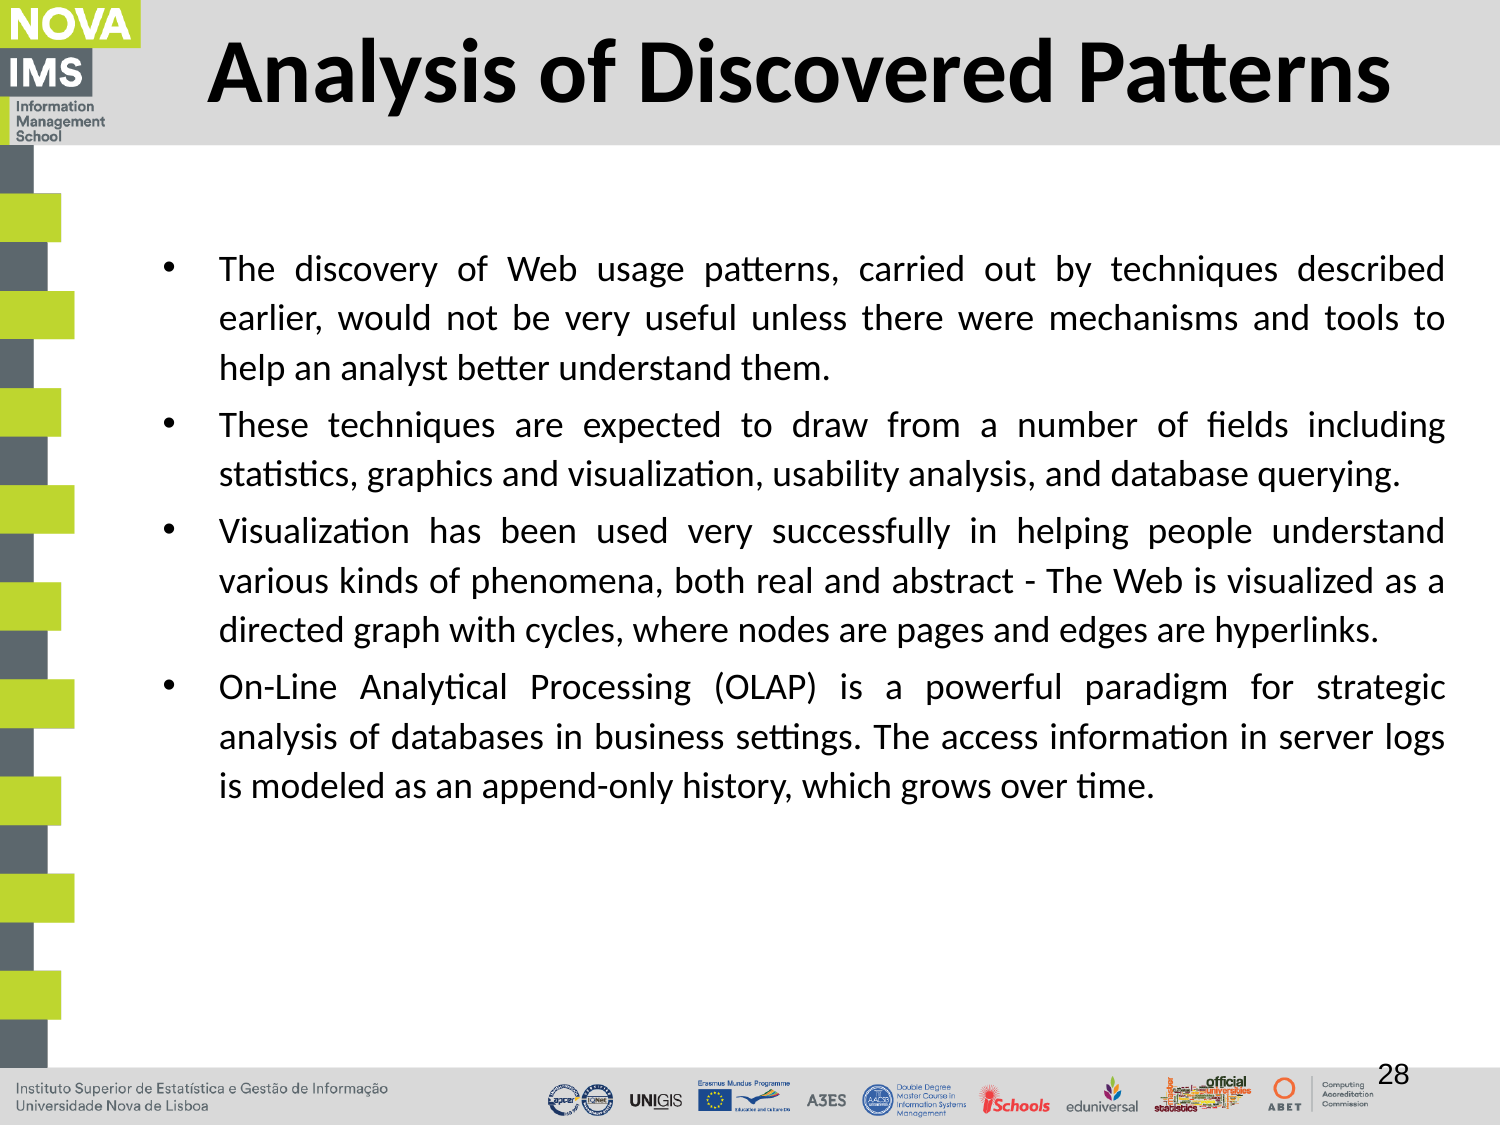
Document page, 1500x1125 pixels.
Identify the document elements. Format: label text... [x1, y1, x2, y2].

list The discovery of Web usage patterns, carried out by techniques described earlier, would not be very useful unless there were mechanisms and tools to help an analyst better understand them. These techniques are expected to draw from a number of fields including statistics, graphics and visualization, usability analysis, and database querying. Visualization has been used very successfully in helping people understand various kinds of phenomena, both real and abstract - The Web is visualized as a directed graph with cycles, where nodes are pages and edges are hyperlinks. On-Line Analytical Processing (OLAP) is a powerful paradigm for strategic analysis of databases in business settings. The access information in server logs is modeled as an append-only history, which grows over time. [147, 231, 1463, 975]
picture [0, 0, 1500, 1125]
title Analysis of Discovered Patterns [135, 0, 1486, 160]
slide_number 28 [1074, 1042, 1425, 1103]
